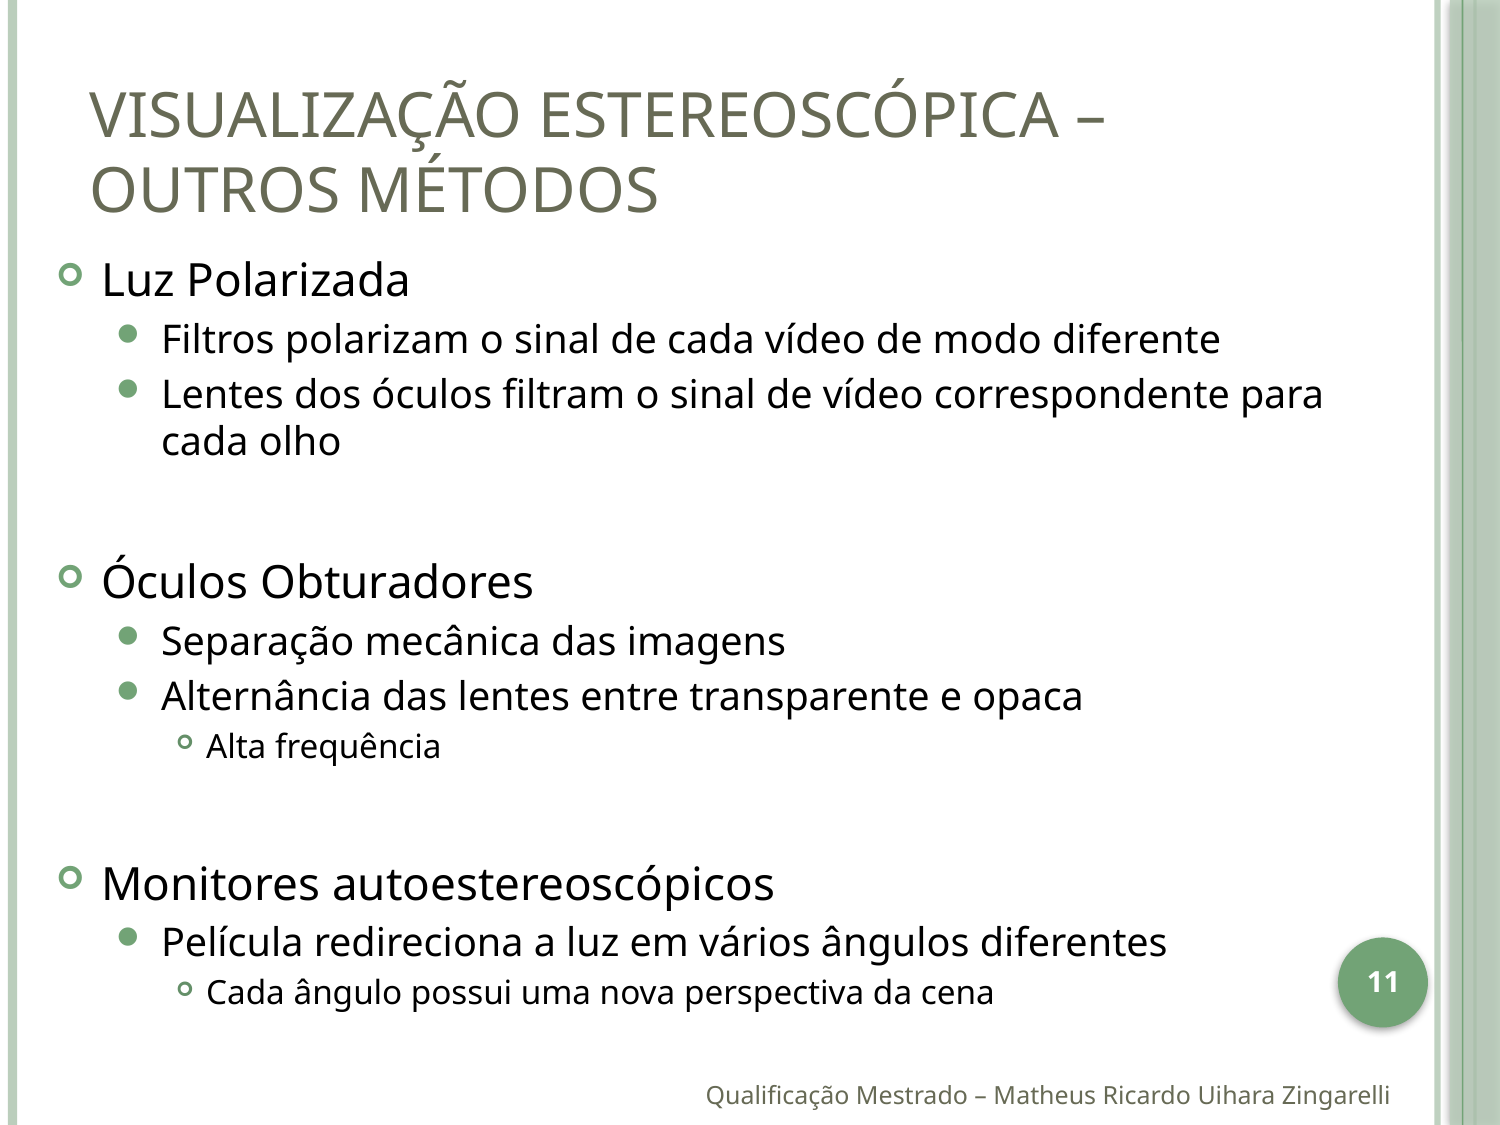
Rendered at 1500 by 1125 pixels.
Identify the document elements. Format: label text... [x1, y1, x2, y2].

list Luz Polarizada Filtros polarizam o sinal de cada vídeo de modo diferente Lentes dos óculos filtram o sinal de vídeo correspondente para cada olho Óculos Obturadores Separação mecânica das imagens Alternância das lentes entre transparente e opaca Alta frequência Monitores autoestereoscópicos Película redireciona a luz em vários ângulos diferentes Cada ângulo possui uma nova perspectiva da cena [41, 243, 1388, 1043]
title Visualização Estereoscópica – Outros Métodos [75, 45, 1300, 233]
text_box Qualificação Mestrado – Matheus Ricardo Uihara Zingarelli [690, 1064, 1436, 1125]
slide_number 11 [1333, 940, 1434, 1027]
